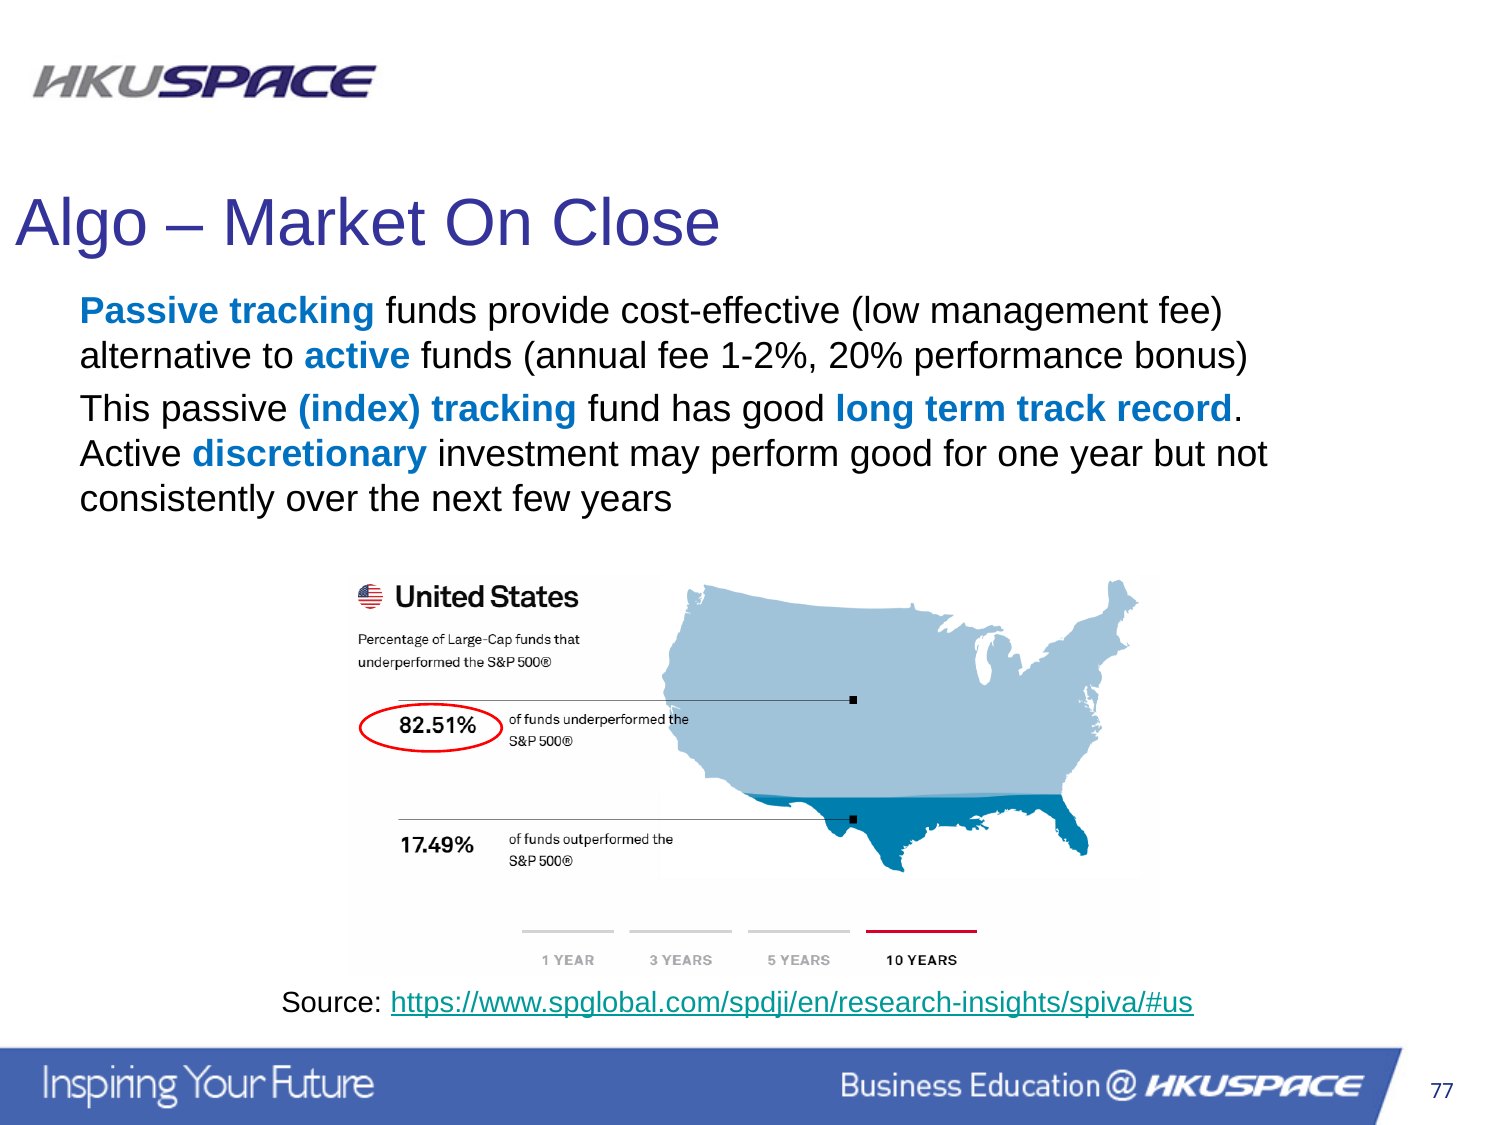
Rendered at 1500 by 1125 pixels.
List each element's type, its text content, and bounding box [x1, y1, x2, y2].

slide_number 77 [1415, 1070, 1499, 1125]
picture [0, 0, 1500, 1125]
title Algo – Market On Close [0, 101, 1325, 266]
text_box Passive tracking funds provide cost-effective (low management fee) alternative to active funds (annual fee 1-2%, 20% performance bonus) This passive (index) tracking fund has good long term track record. Active discretionary investment may perform good for one year but not consistently over the next few years [64, 278, 1317, 516]
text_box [265, 574, 1211, 1027]
